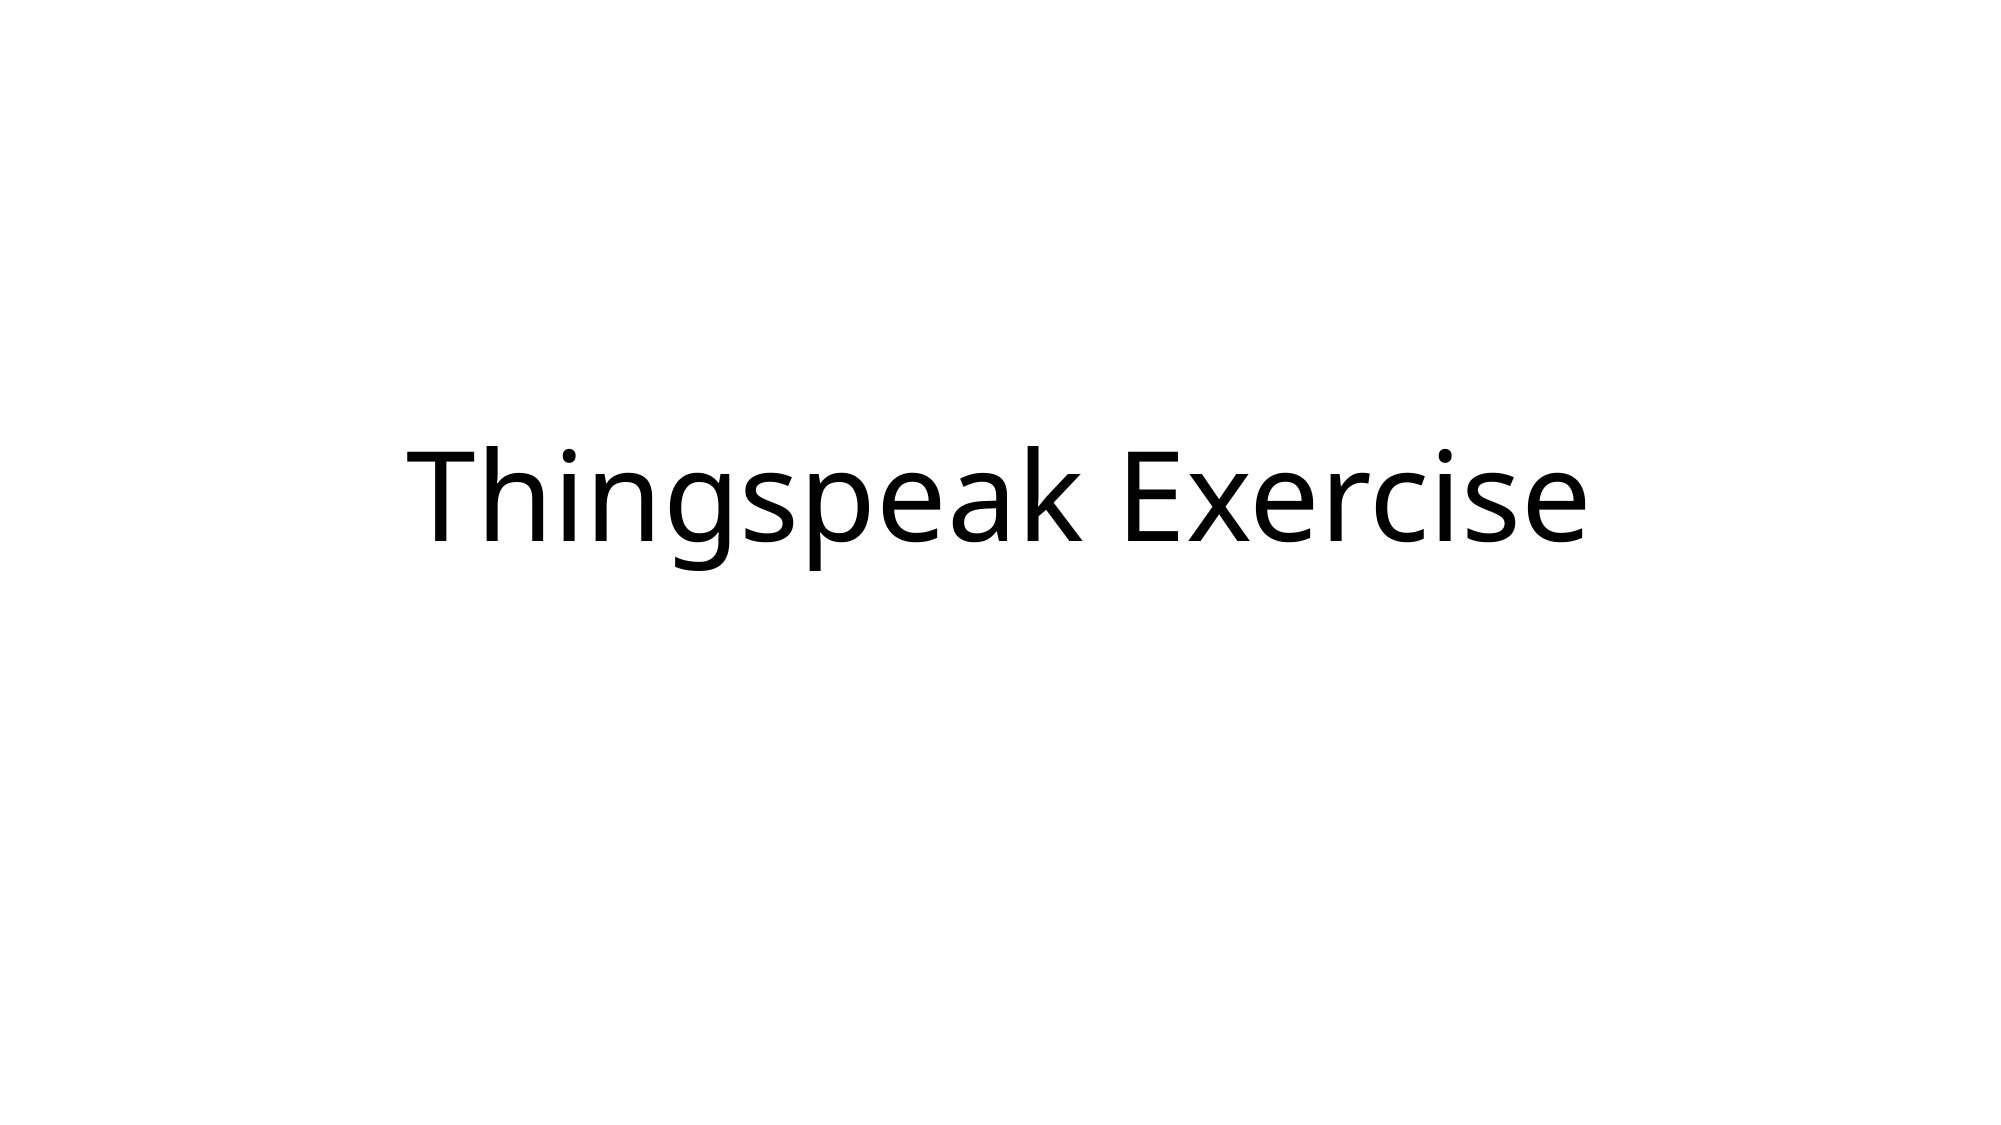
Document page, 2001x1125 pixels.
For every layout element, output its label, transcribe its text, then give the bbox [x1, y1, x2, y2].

title Thingspeak Exercise [249, 184, 1750, 576]
